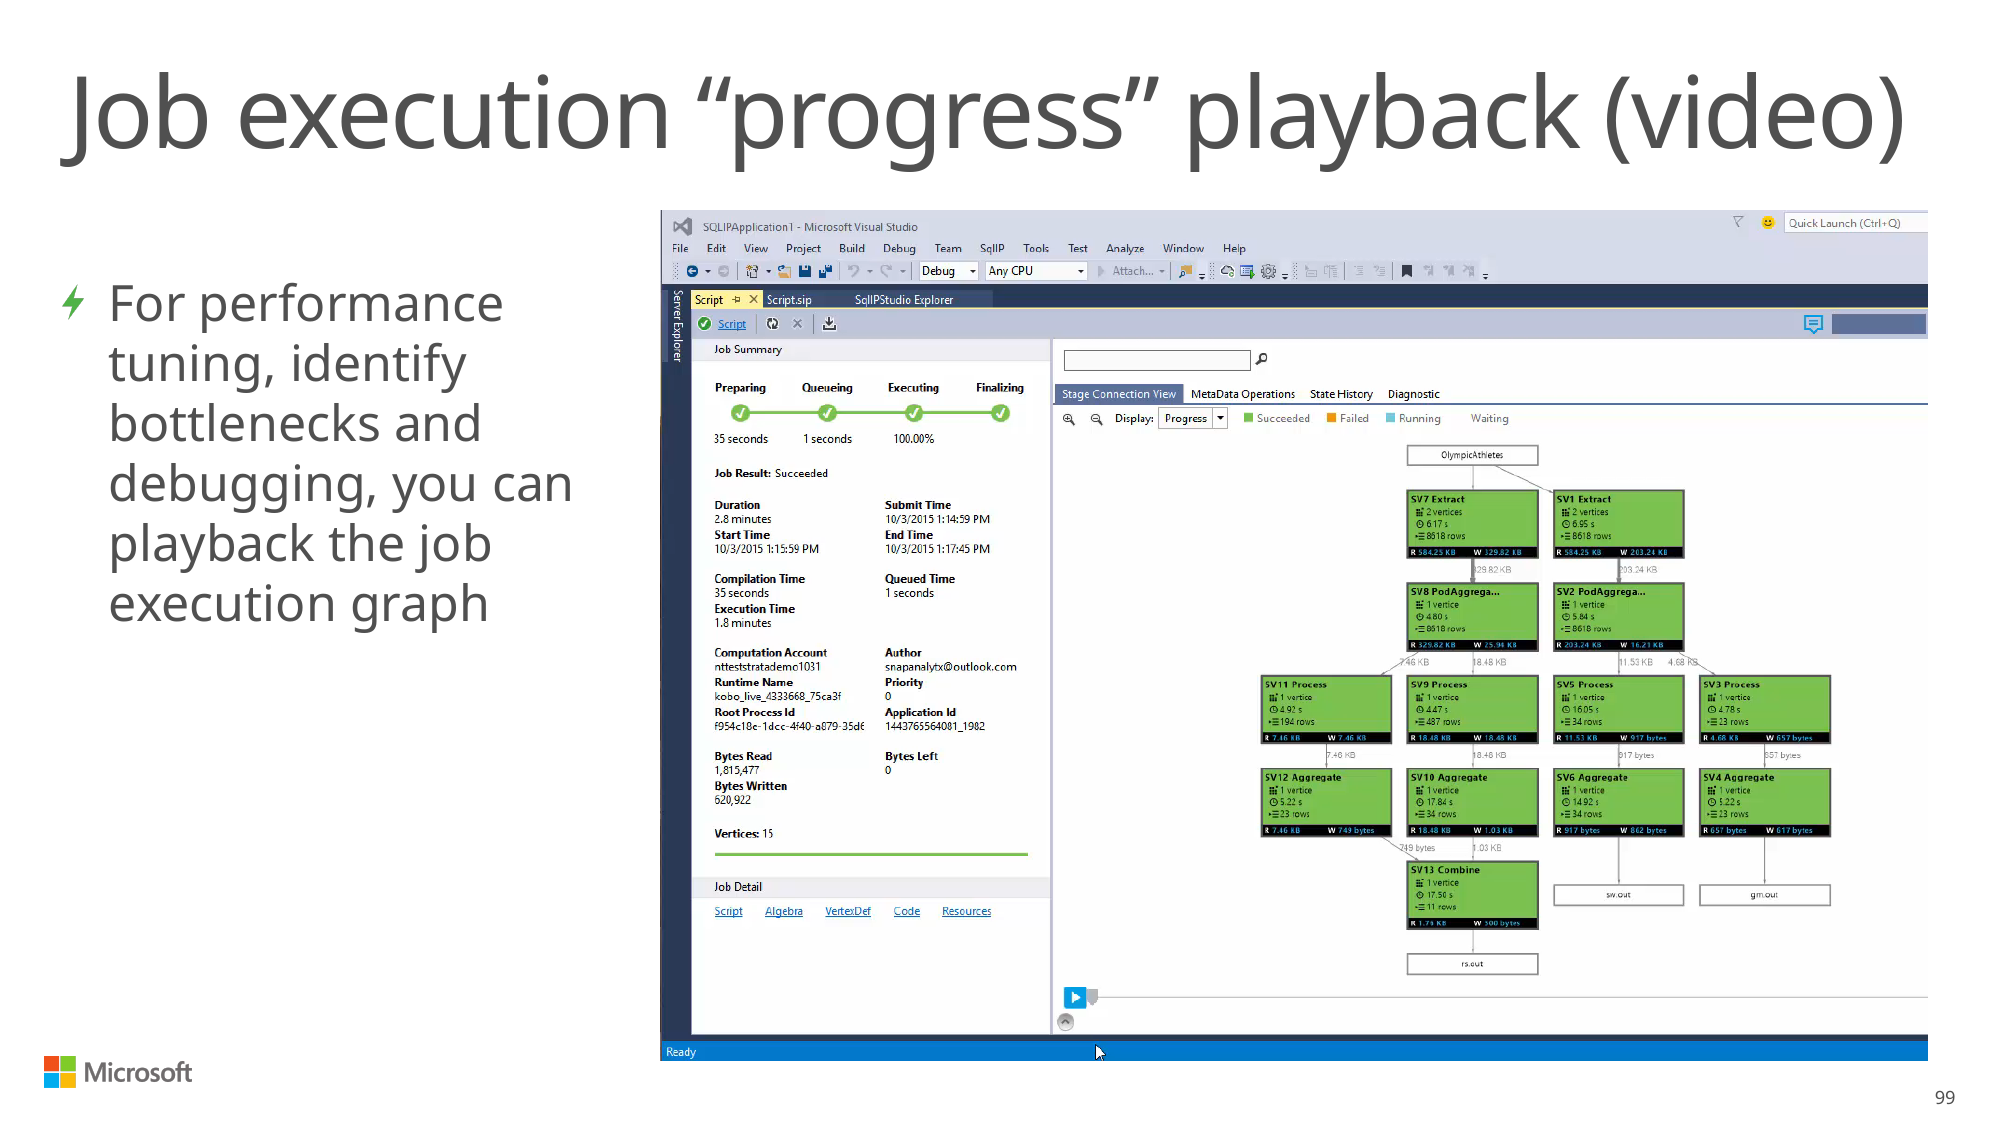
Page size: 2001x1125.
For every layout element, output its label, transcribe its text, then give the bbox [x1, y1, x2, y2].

slide_number 99 [1864, 1087, 1956, 1110]
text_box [659, 209, 1929, 1062]
text_box For performance tuning, identify bottlenecks and debugging, you can playback the job execution graph [44, 247, 578, 656]
picture [44, 1056, 192, 1088]
picture [62, 284, 84, 320]
title Job execution “progress” playback (video) [44, 47, 1956, 200]
